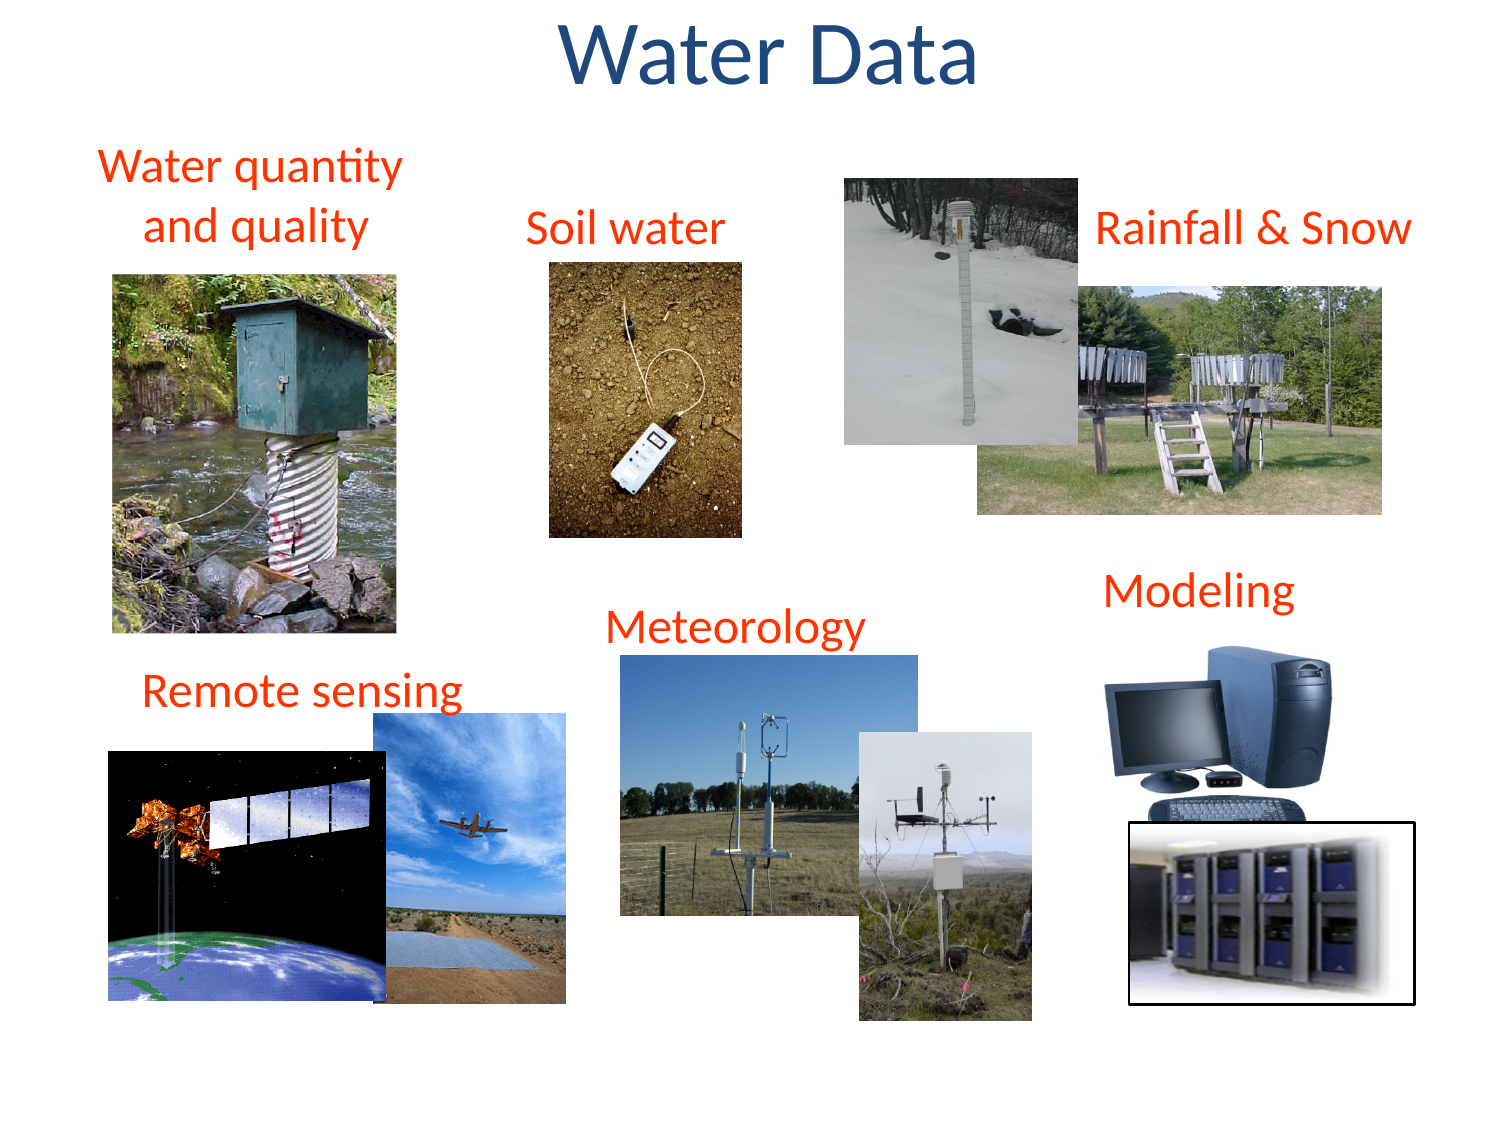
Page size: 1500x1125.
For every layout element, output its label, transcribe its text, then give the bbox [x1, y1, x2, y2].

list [1129, 823, 1414, 1004]
text_box Modeling [1087, 549, 1438, 625]
text_box Rainfall & Snow [1083, 187, 1458, 263]
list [1079, 629, 1372, 859]
text_box Soil water [510, 187, 750, 263]
text_box Water quantity and quality [24, 124, 488, 260]
picture [843, 177, 1382, 515]
picture [549, 262, 742, 538]
picture [112, 274, 397, 634]
picture [620, 654, 1032, 1021]
text_box Meteorology [589, 586, 1038, 662]
picture [107, 713, 566, 1004]
text_box Water Data [0, 17, 1500, 111]
text_box Remote sensing [24, 649, 580, 725]
